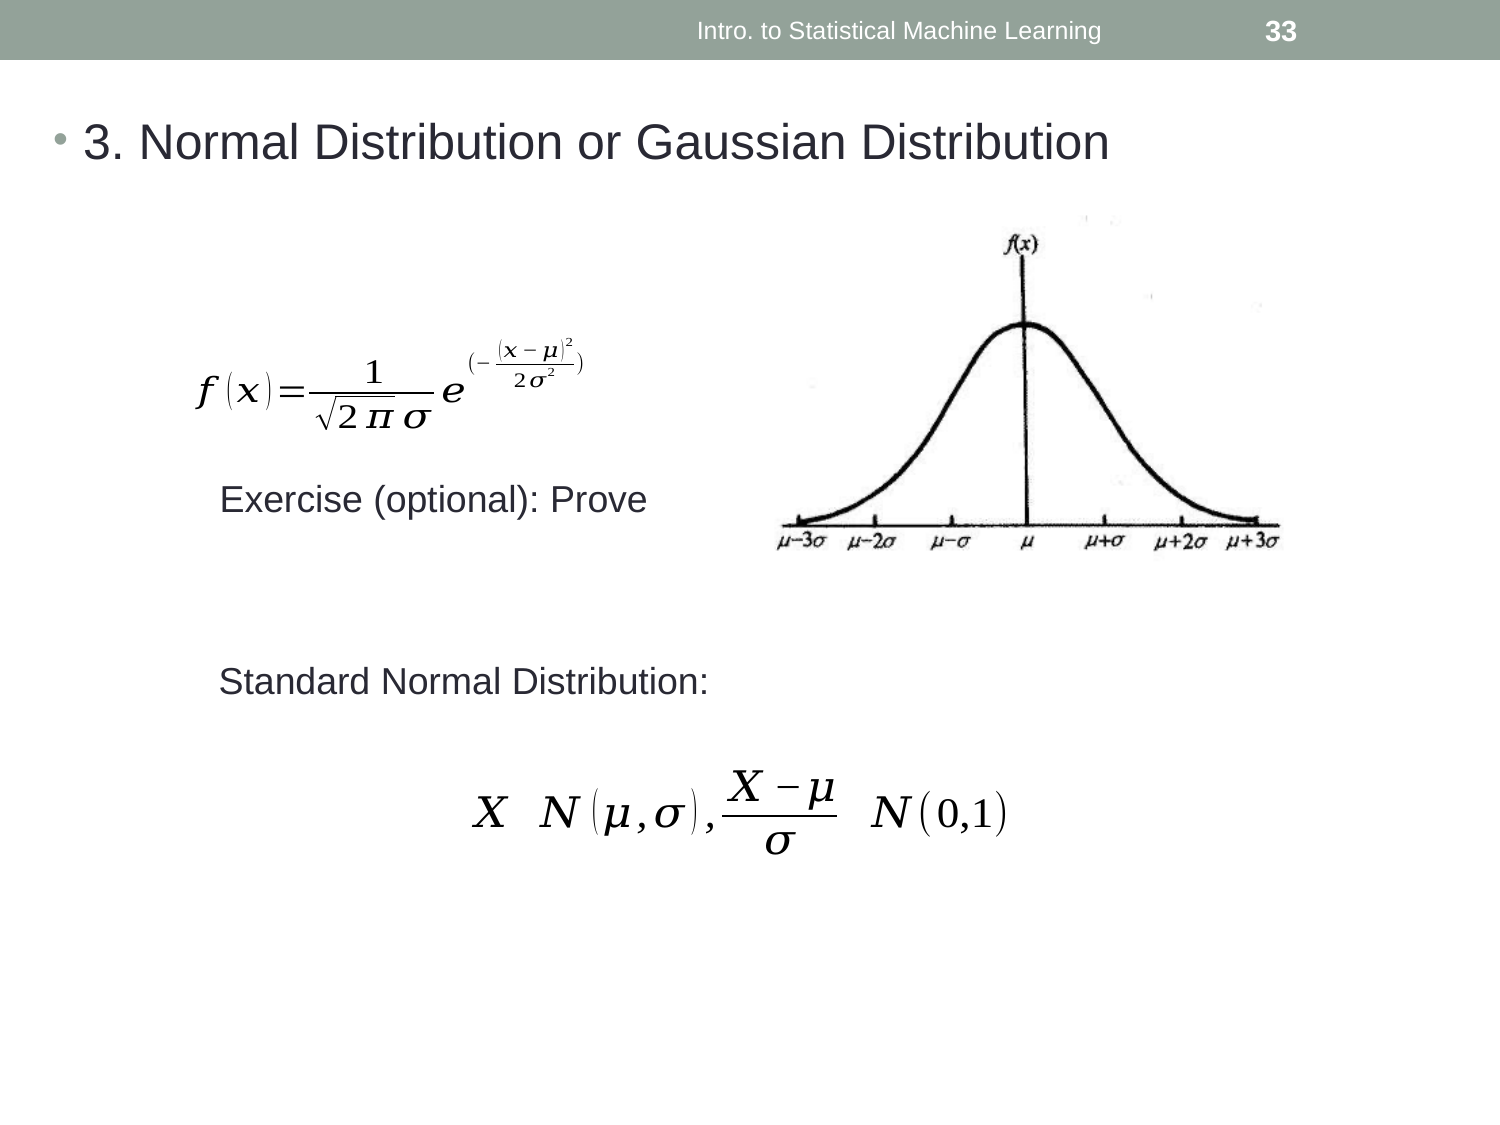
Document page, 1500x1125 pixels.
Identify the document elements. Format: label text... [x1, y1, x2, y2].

footer Intro. to Statistical Machine Learning [562, 3, 1238, 57]
slide_number 33 [1250, 3, 1425, 57]
list 3. Normal Distribution or Gaussian Distribution [38, 101, 1388, 181]
picture [753, 193, 1328, 579]
